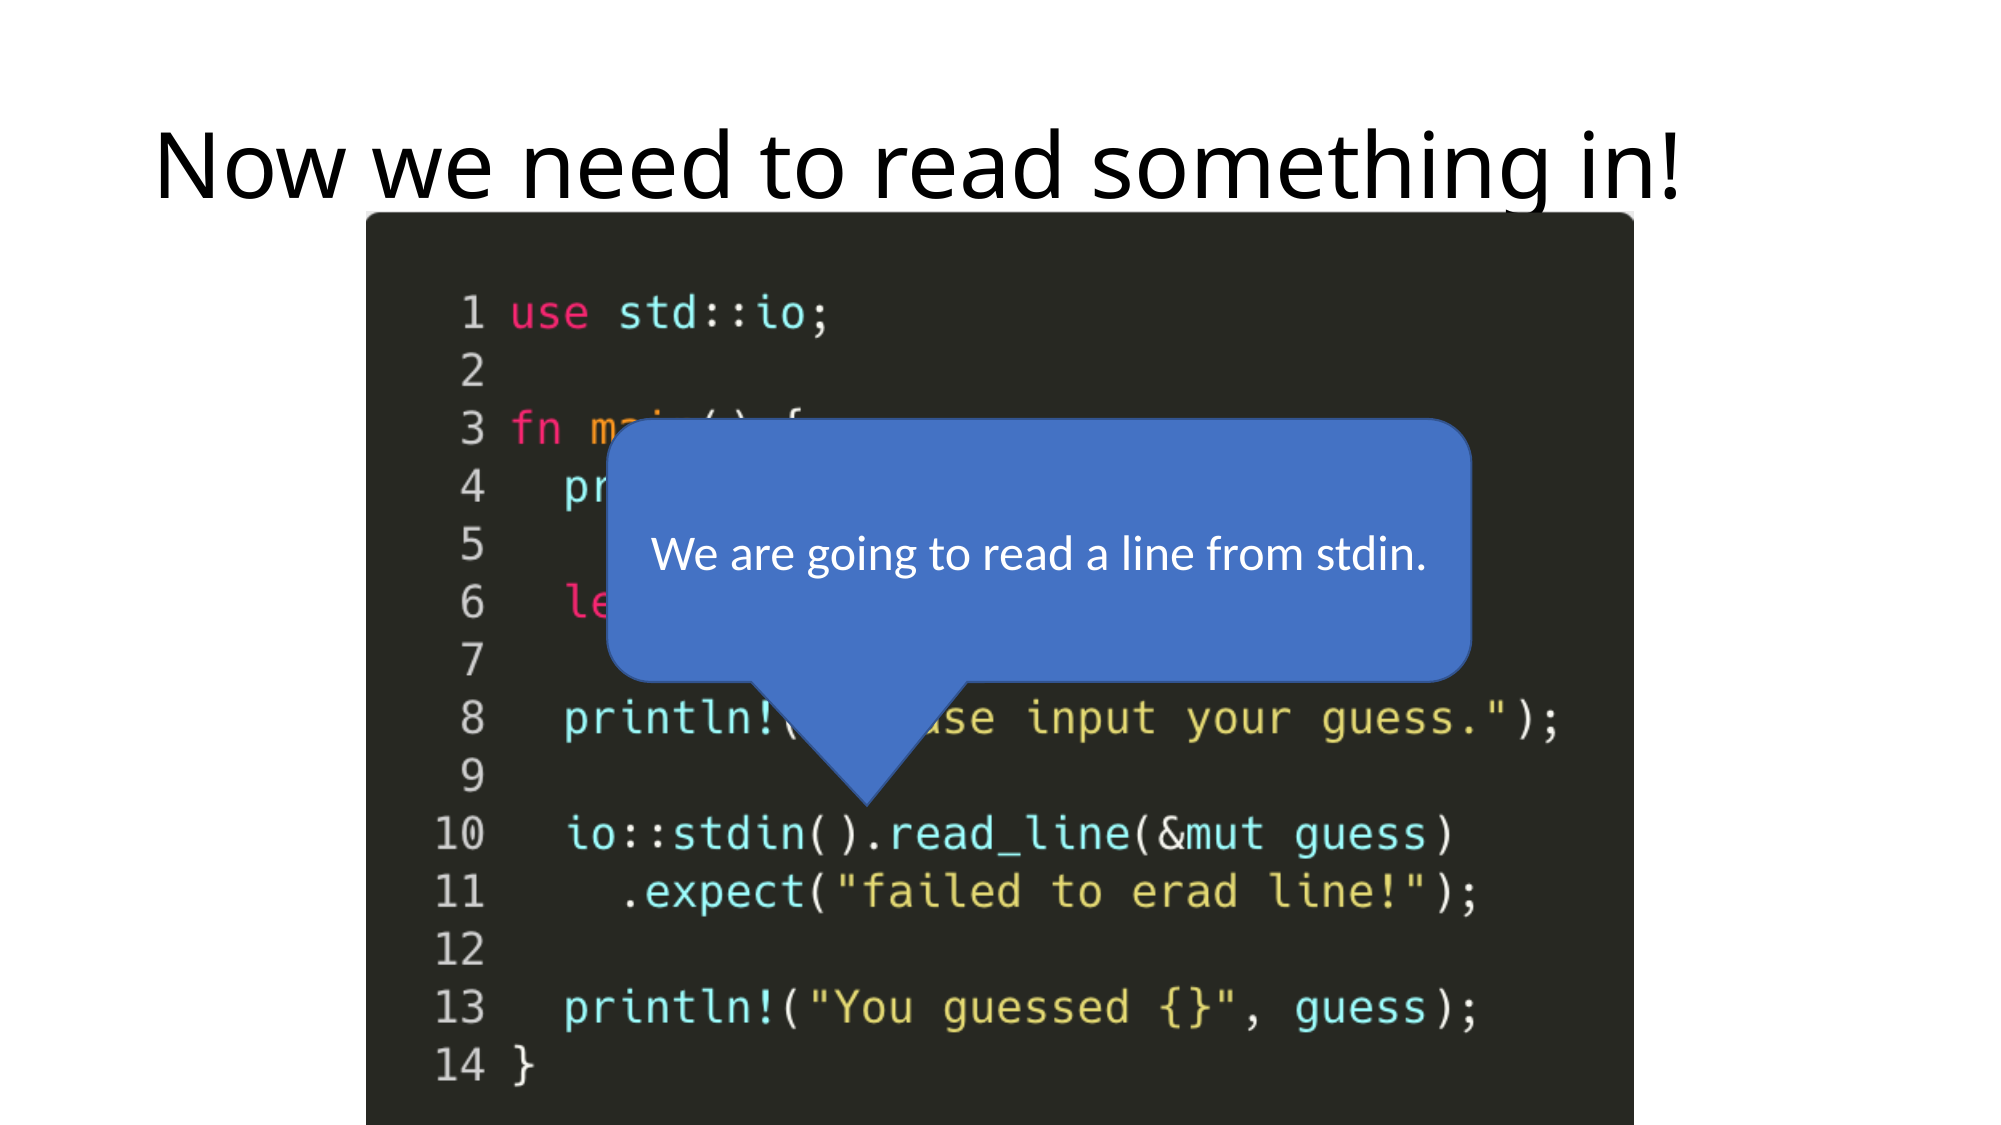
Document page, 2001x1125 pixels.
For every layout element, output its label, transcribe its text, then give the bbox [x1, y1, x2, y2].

title Now we need to read something in! [137, 59, 1863, 278]
picture [366, 211, 1634, 1125]
